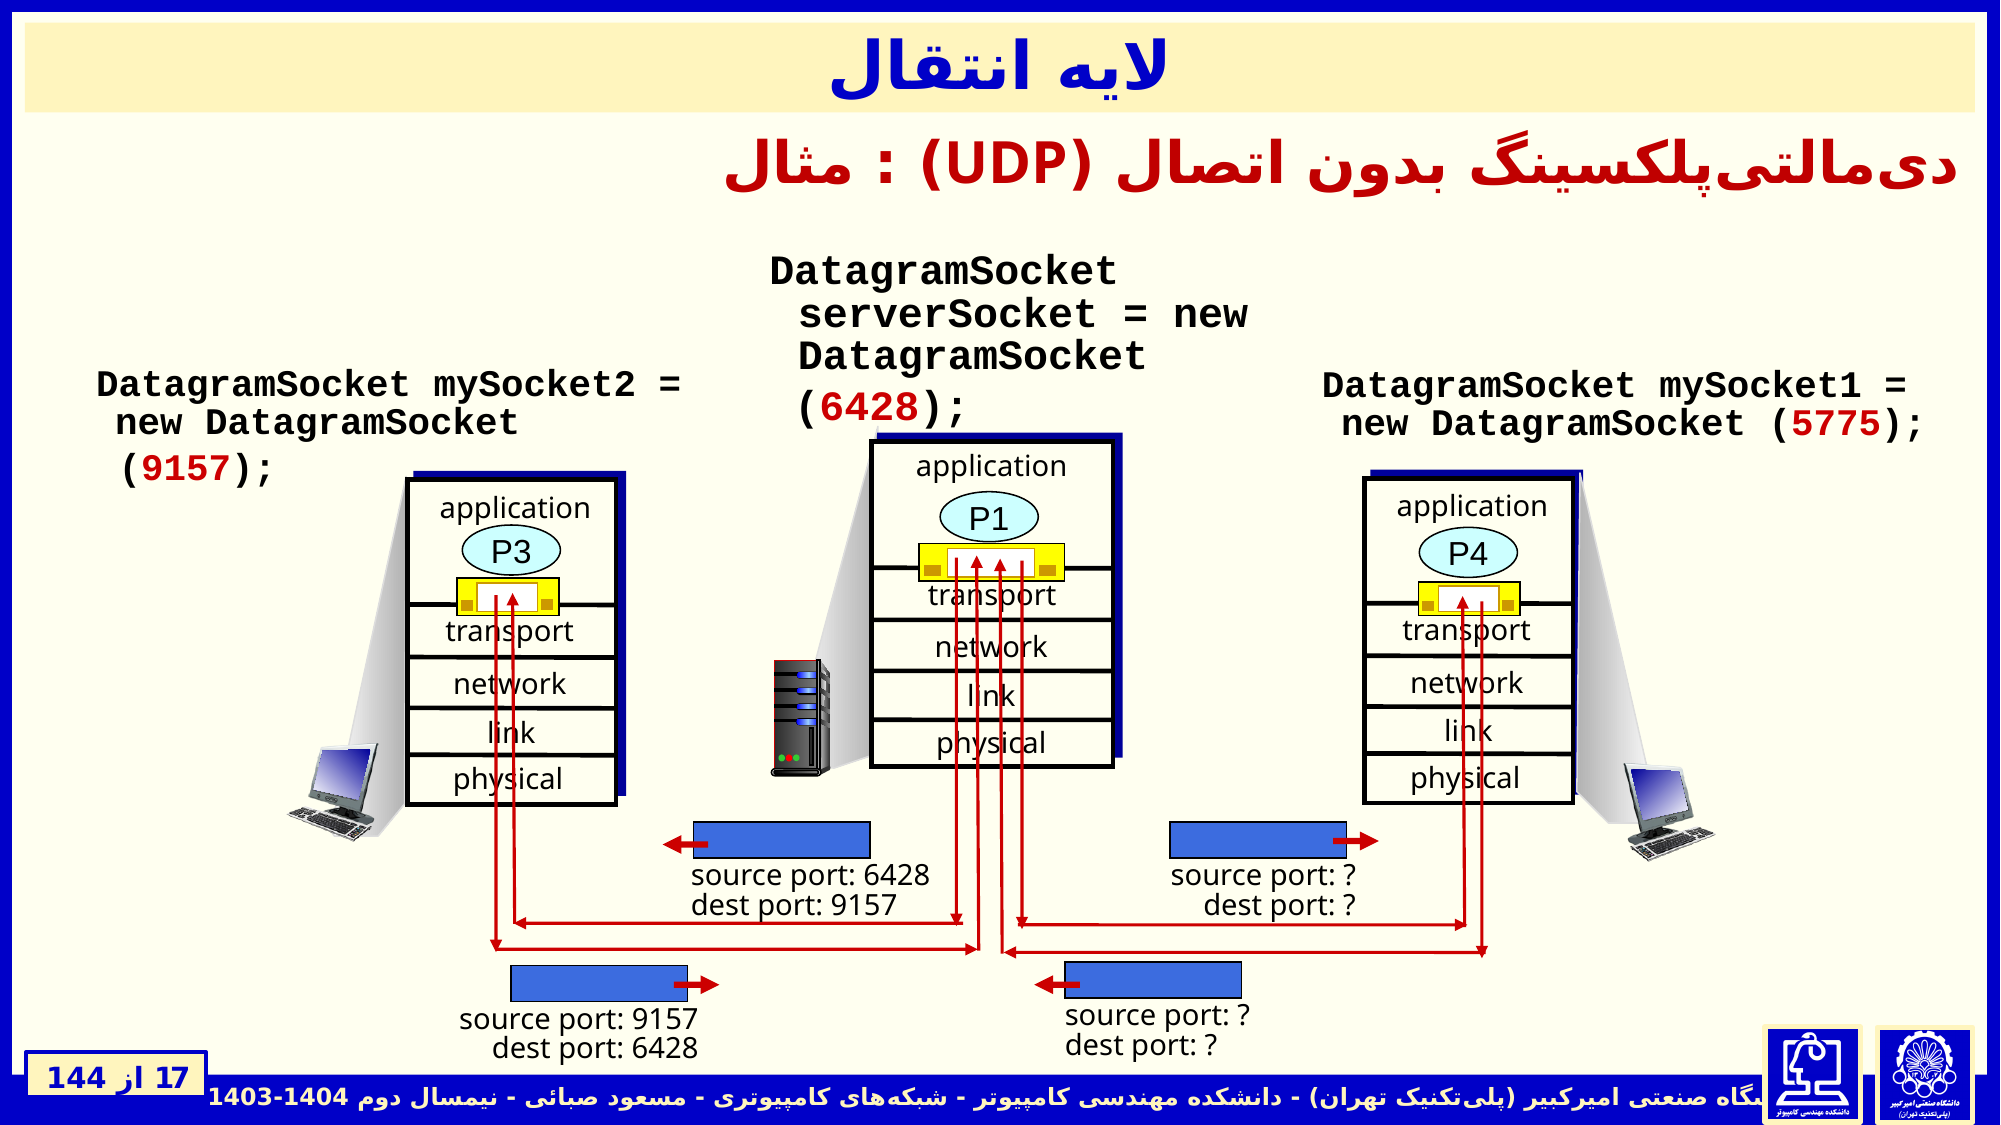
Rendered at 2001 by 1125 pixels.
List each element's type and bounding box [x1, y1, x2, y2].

text_box [1620, 758, 1738, 869]
text_box [0, 0, 2000, 1125]
text_box [771, 660, 831, 776]
text_box [1034, 961, 1263, 1069]
text_box [1158, 821, 1379, 929]
text_box [264, 738, 381, 849]
text_box [449, 965, 720, 1073]
text_box [662, 821, 941, 929]
text_box [919, 543, 1065, 582]
text_box [1418, 581, 1521, 616]
text_box [457, 578, 559, 616]
